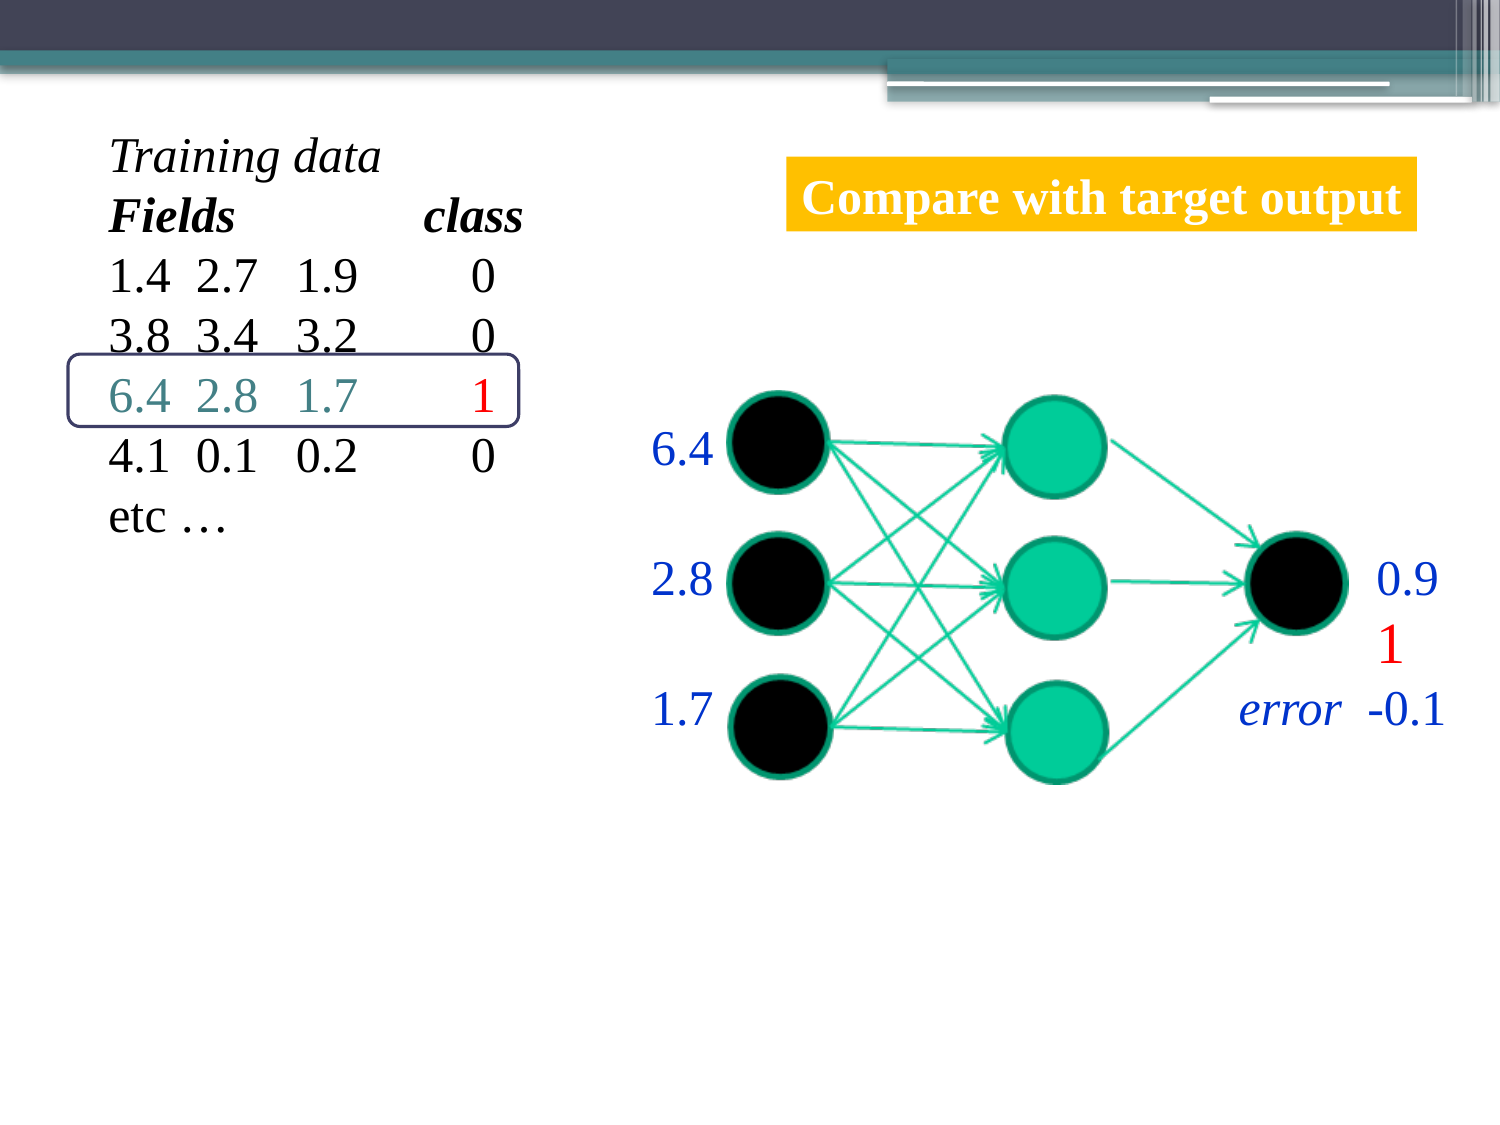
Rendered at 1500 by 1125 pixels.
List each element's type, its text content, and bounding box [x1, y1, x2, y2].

text_box 6.4 2.8 0.9 1 1.7 error -0.1 [1355, 408, 1500, 743]
text_box [66, 352, 521, 429]
text_box Training data Fields class 1.4 2.7 1.9 0 3.8 3.4 3.2 0 6.4 2.8 1.7 1 4.1 0.1 0.2 0 etc … [93, 115, 539, 551]
text_box Compare with target output [786, 156, 1417, 232]
text_box 6.4 2.8 0.9 1 1.7 error -0.1 [636, 408, 719, 743]
picture [726, 390, 1349, 786]
